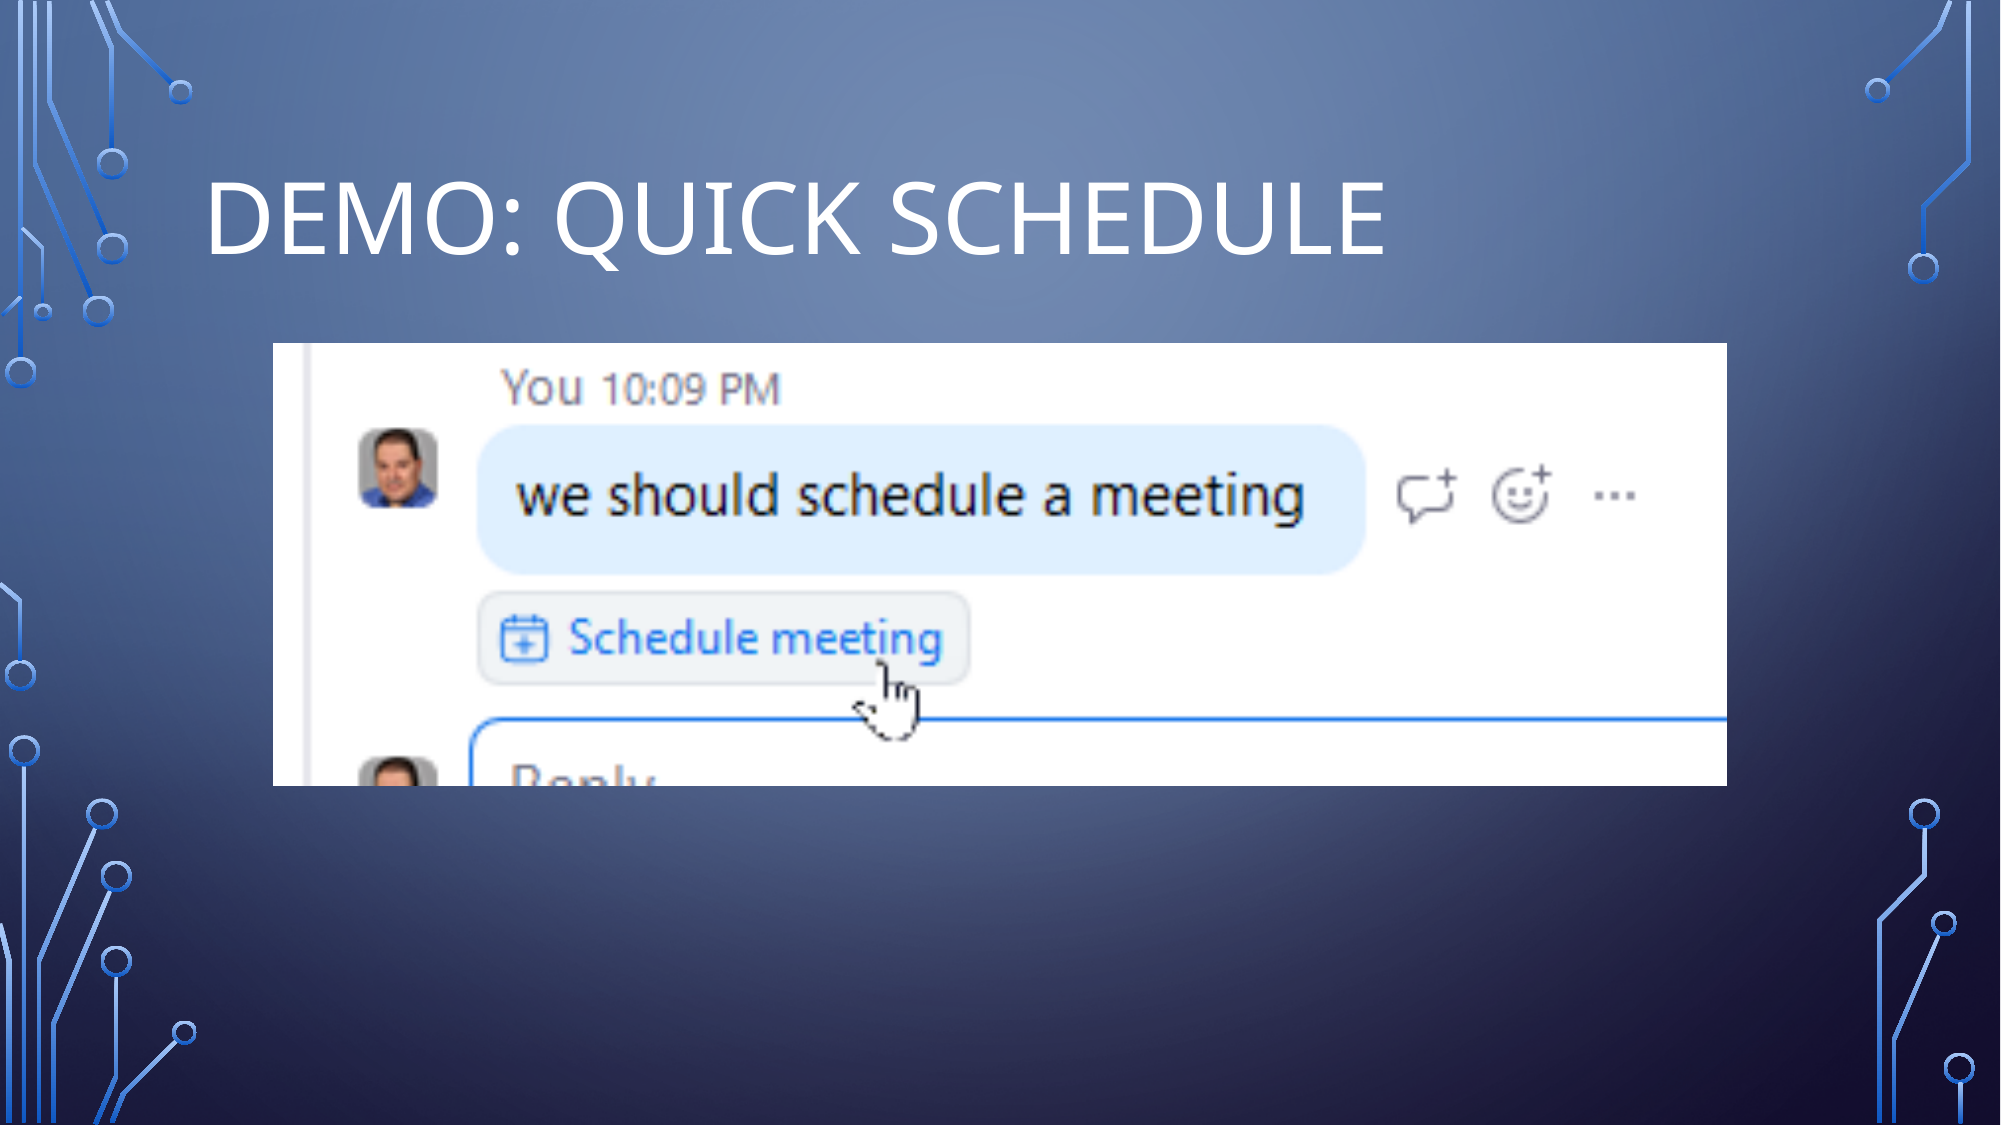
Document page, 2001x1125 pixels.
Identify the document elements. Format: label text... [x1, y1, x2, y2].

title Demo: Quick Schedule [187, 101, 1813, 344]
picture [273, 343, 1727, 787]
